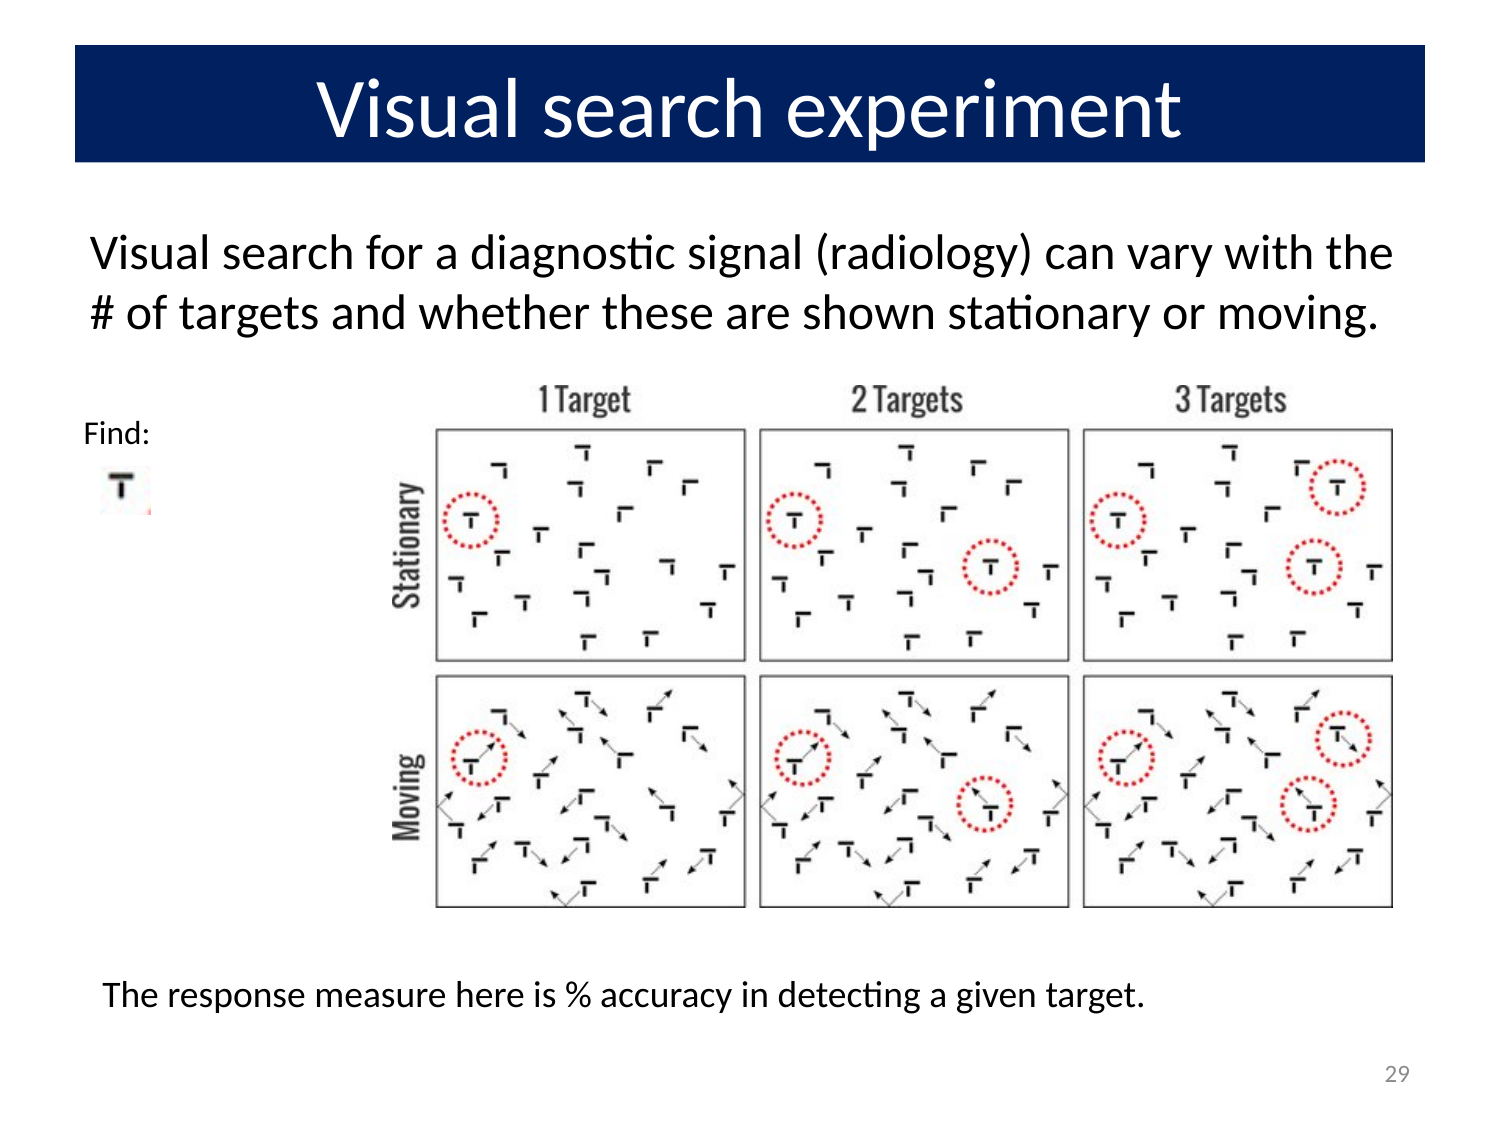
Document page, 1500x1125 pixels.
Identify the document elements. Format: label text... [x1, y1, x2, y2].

title Visual search experiment [75, 45, 1425, 163]
text_box Visual search for a diagnostic signal (radiology) can vary with the # of targets and whether these are shown stationary or moving. [74, 212, 1425, 348]
text_box Find: [68, 403, 182, 459]
picture [99, 466, 151, 515]
text_box The response measure here is % accuracy in detecting a given target. [87, 962, 1350, 1023]
slide_number 29 [1074, 1042, 1425, 1103]
picture [391, 385, 1393, 908]
